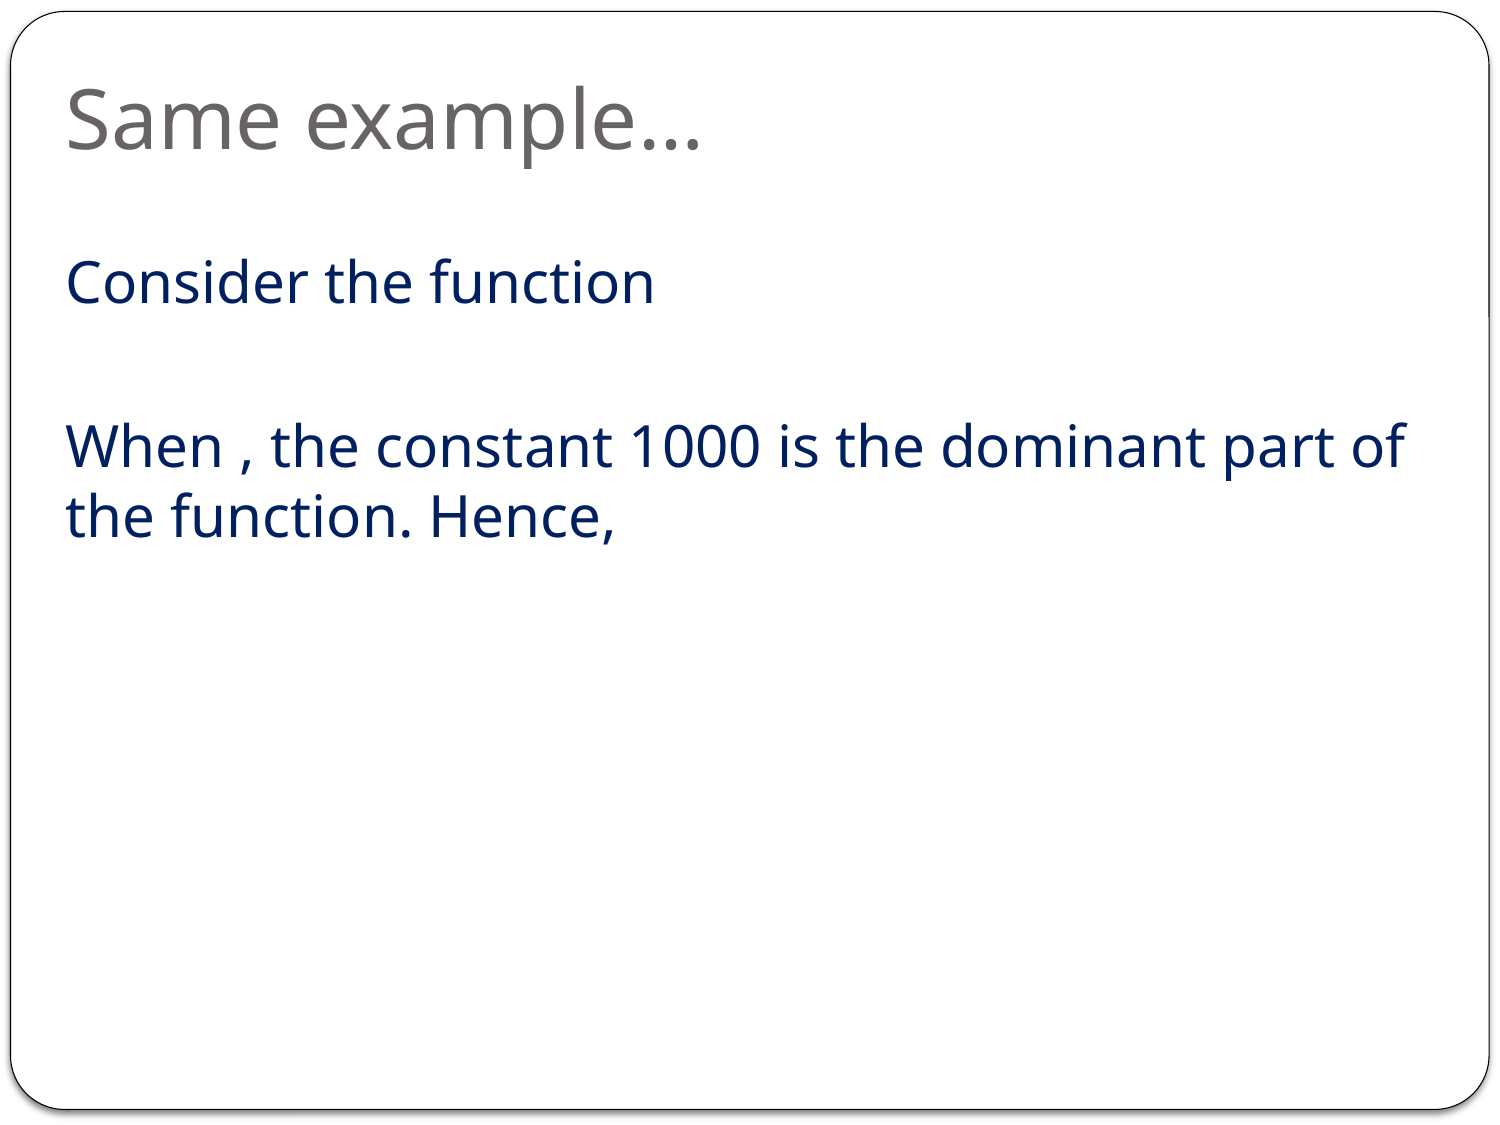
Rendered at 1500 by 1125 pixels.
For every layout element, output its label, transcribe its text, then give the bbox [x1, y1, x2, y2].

title Same example… [50, 0, 1326, 182]
